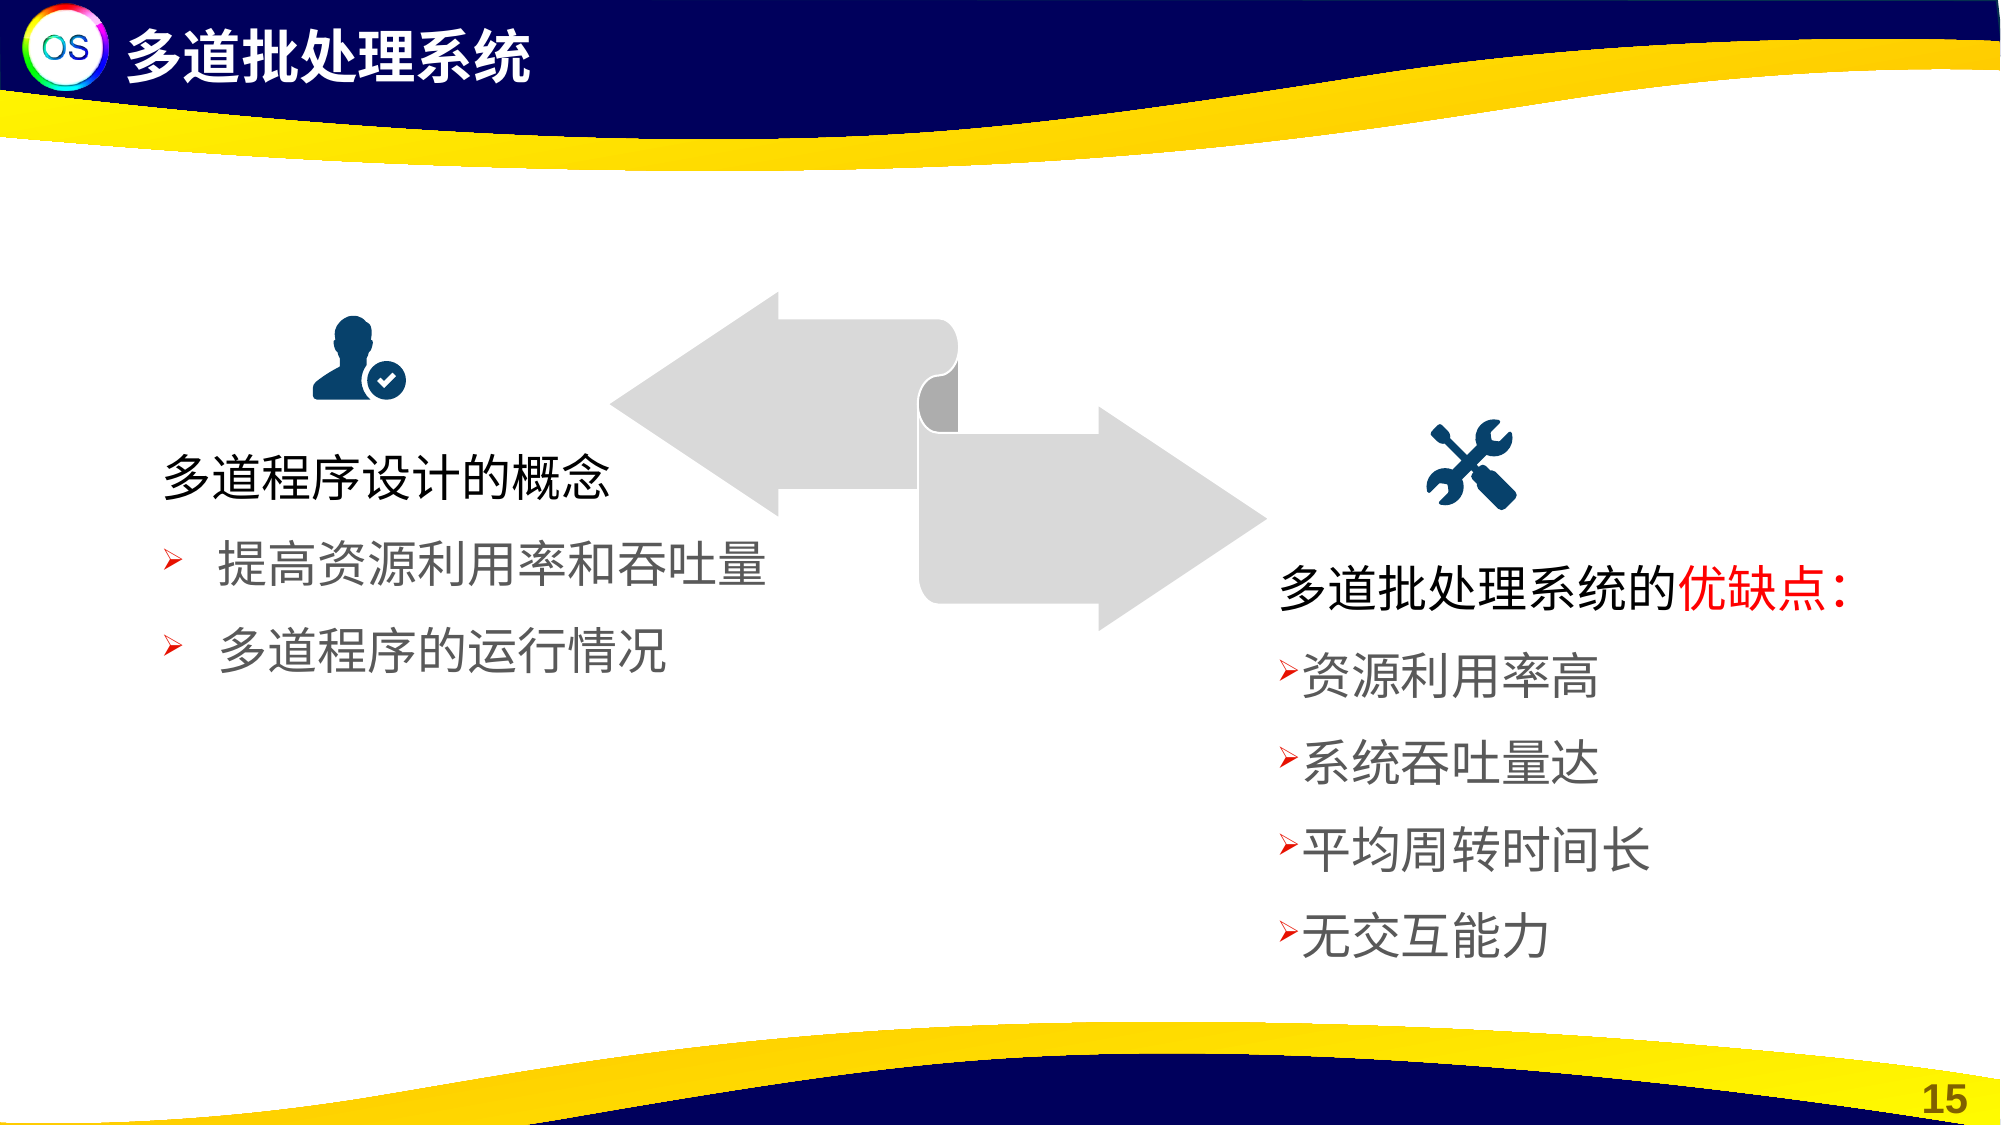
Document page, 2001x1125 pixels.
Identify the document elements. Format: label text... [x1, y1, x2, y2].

text_box [311, 314, 374, 401]
picture [22, 3, 109, 91]
text_box [605, 287, 1272, 636]
text_box [366, 359, 407, 401]
text_box 多道批处理系统 [109, 12, 1263, 98]
text_box [1426, 419, 1517, 511]
text_box 多道程序设计的概念 提高资源利用率和吞吐量 多道程序的运行情况 [146, 419, 809, 704]
text_box 多道批处理系统的优缺点： 资源利用率高 系统吞吐量达 平均周转时间长 无交互能力 [1262, 530, 1929, 963]
